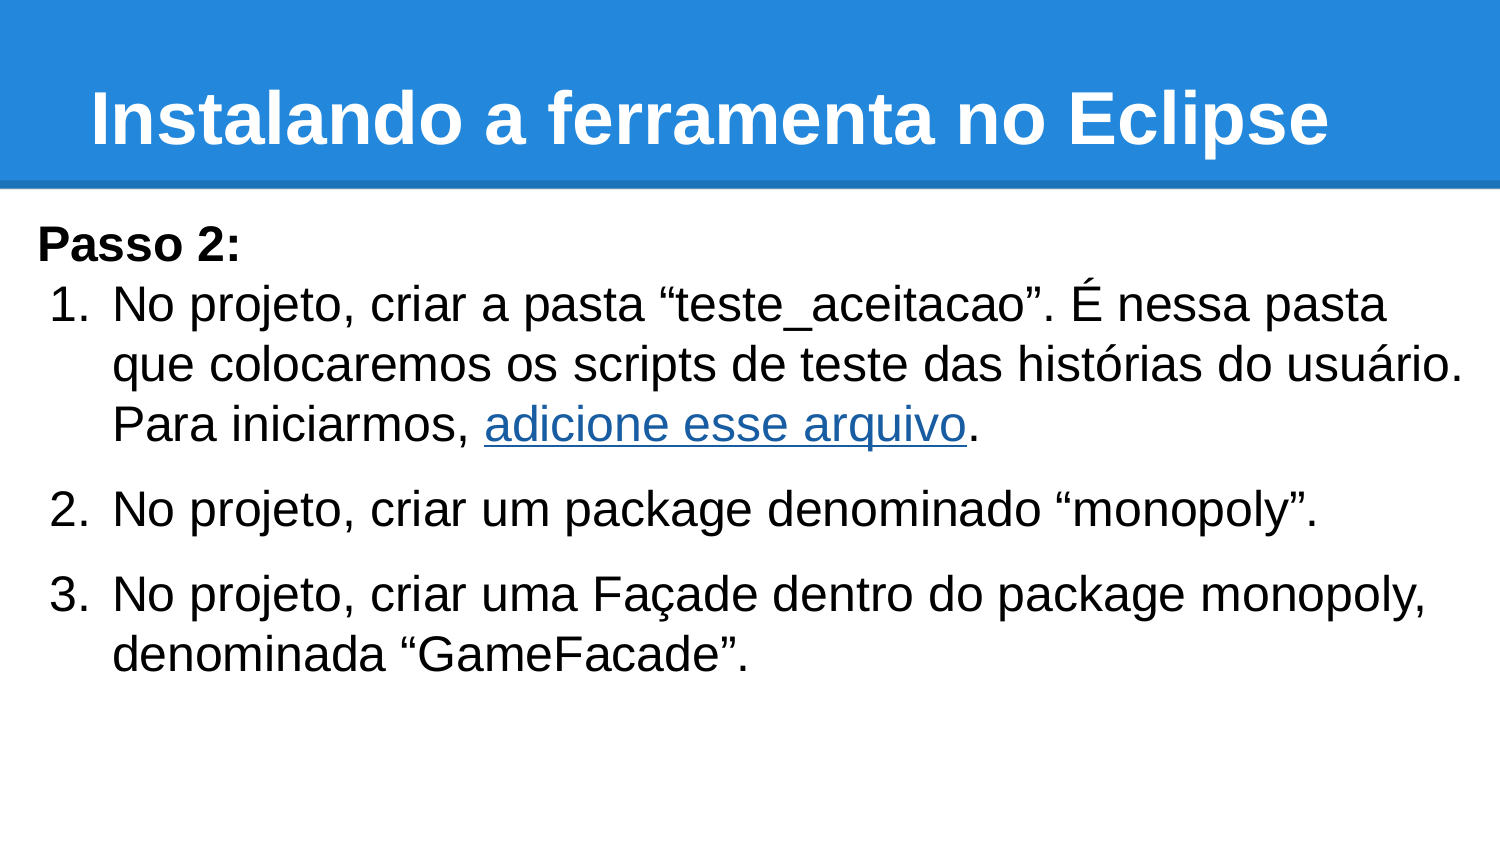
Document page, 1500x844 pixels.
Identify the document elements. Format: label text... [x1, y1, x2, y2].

title Instalando a ferramenta no Eclipse [75, 33, 1425, 175]
list Passo 2: No projeto, criar a pasta “teste_aceitacao”. É nessa pasta que colocaremos os scripts de teste das histórias do usuário. Para iniciarmos, adicione esse arquivo. No projeto, criar um package denominado “monopoly”. No projeto, criar uma Façade dentro do package monopoly, denominada “GameFacade”. [22, 196, 1500, 808]
